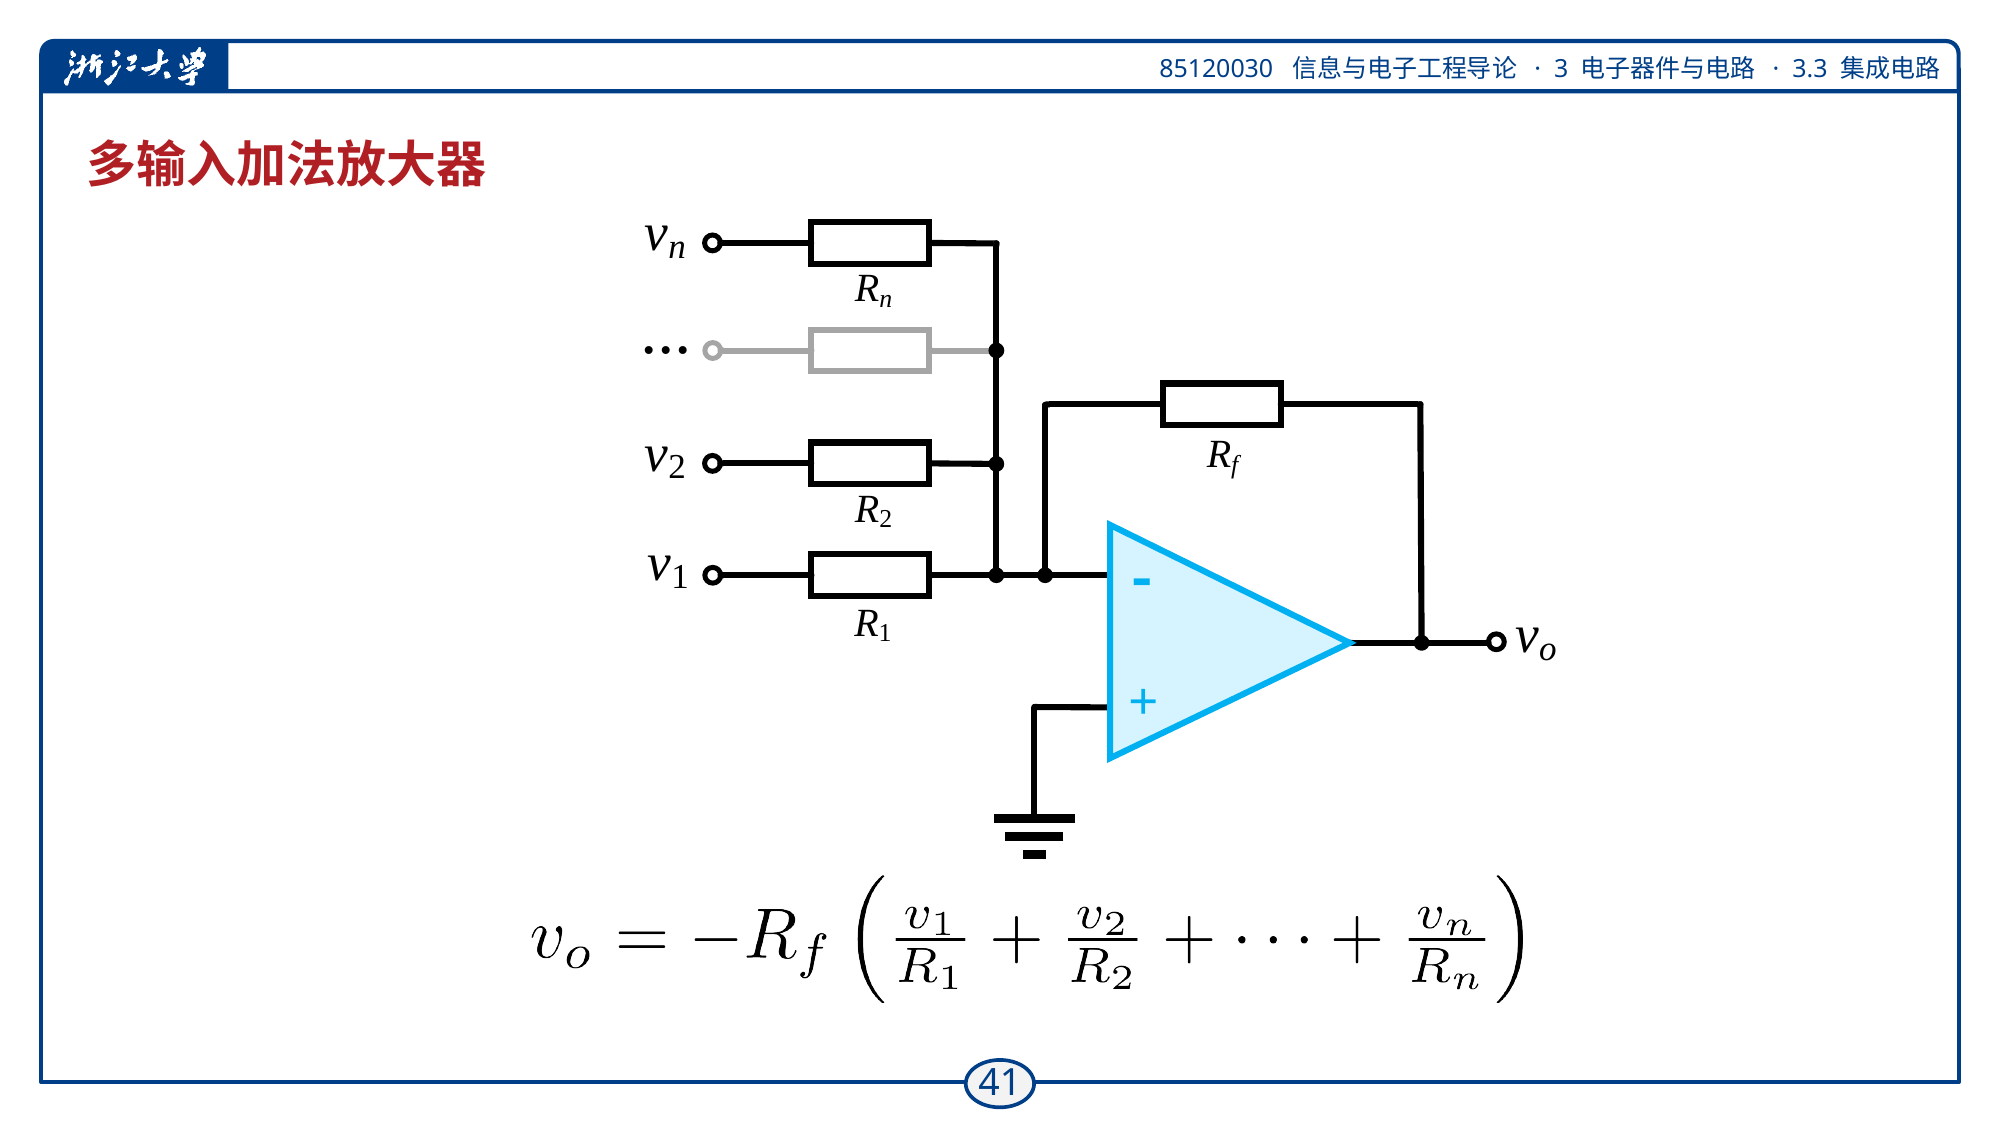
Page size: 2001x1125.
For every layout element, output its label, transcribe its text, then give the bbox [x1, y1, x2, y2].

picture [55, 39, 215, 91]
picture [530, 875, 1523, 1003]
title 多输入加法放大器 [72, 125, 1926, 198]
picture [606, 186, 1576, 861]
